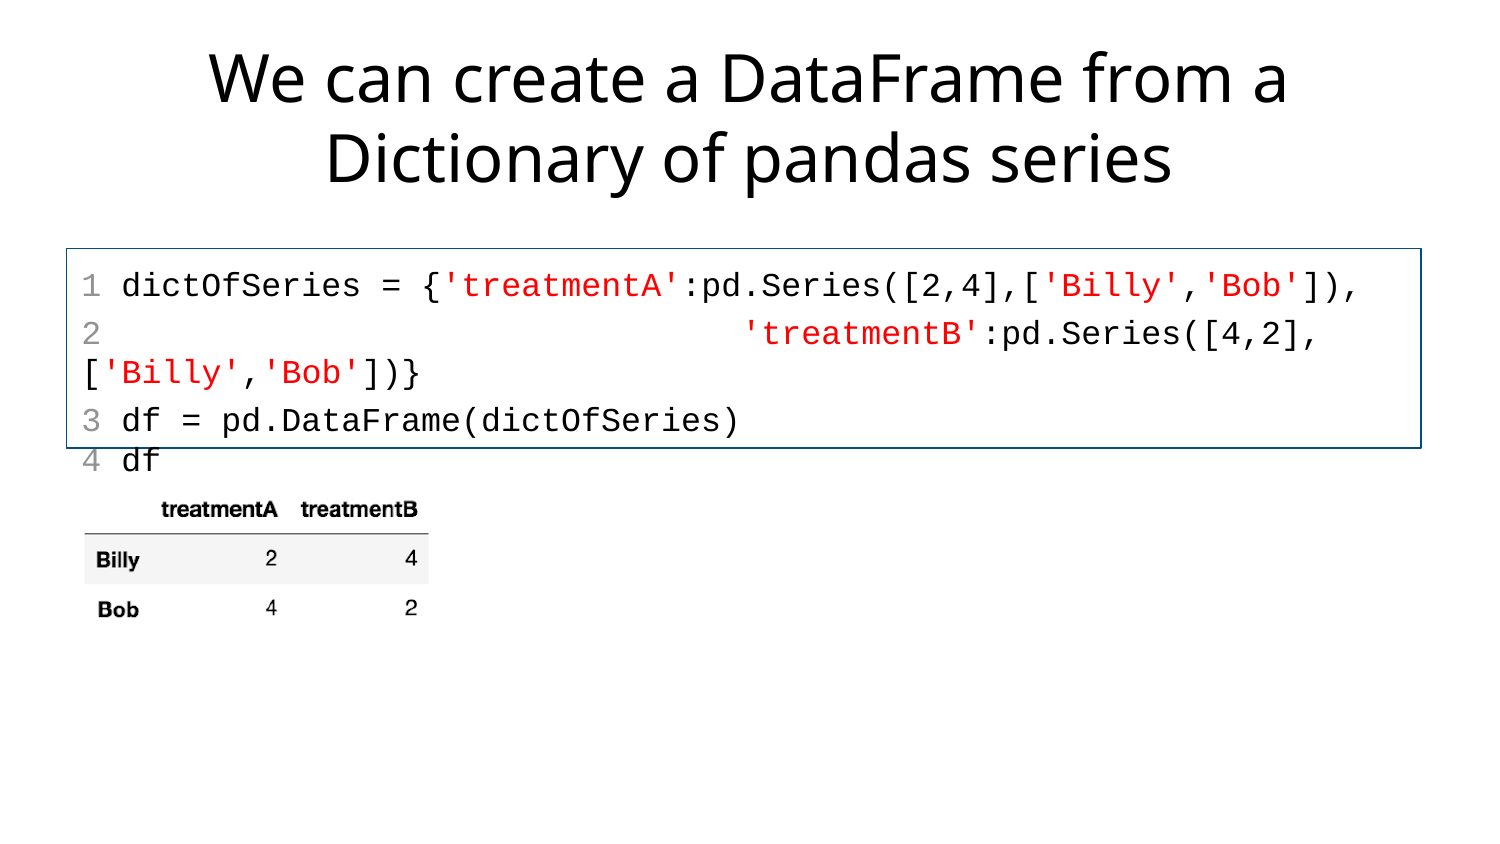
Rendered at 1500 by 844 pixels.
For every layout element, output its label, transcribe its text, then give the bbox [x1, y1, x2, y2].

picture [66, 487, 456, 650]
title We can create a DataFrame from a Dictionary of pandas series [109, 21, 1391, 209]
text_box 1 dictOfSeries = {'treatmentA':pd.Series([2,4],['Billy','Bob']), 2 'treatmentB':pd.Series([4,2],['Billy','Bob'])} 3 df = pd.DataFrame(dictOfSeries) 4 df [66, 248, 1422, 449]
